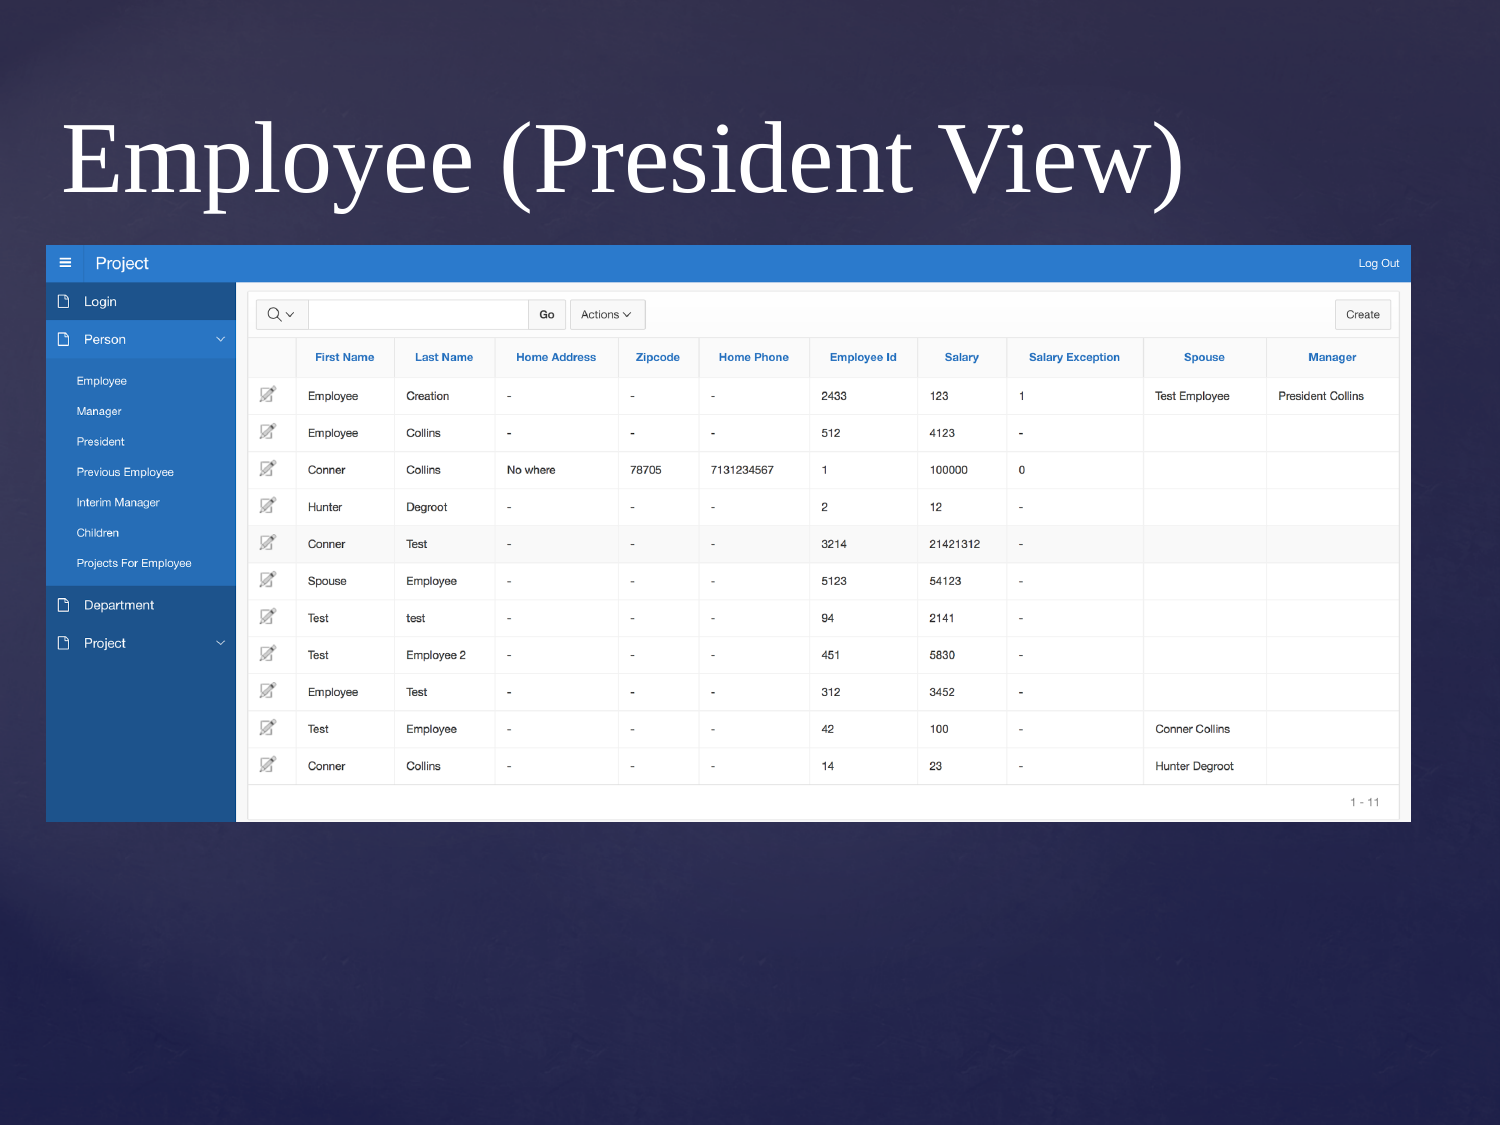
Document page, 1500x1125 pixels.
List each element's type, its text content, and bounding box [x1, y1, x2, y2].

picture [0, 245, 1500, 1125]
title Employee (President View) [46, 70, 1411, 221]
